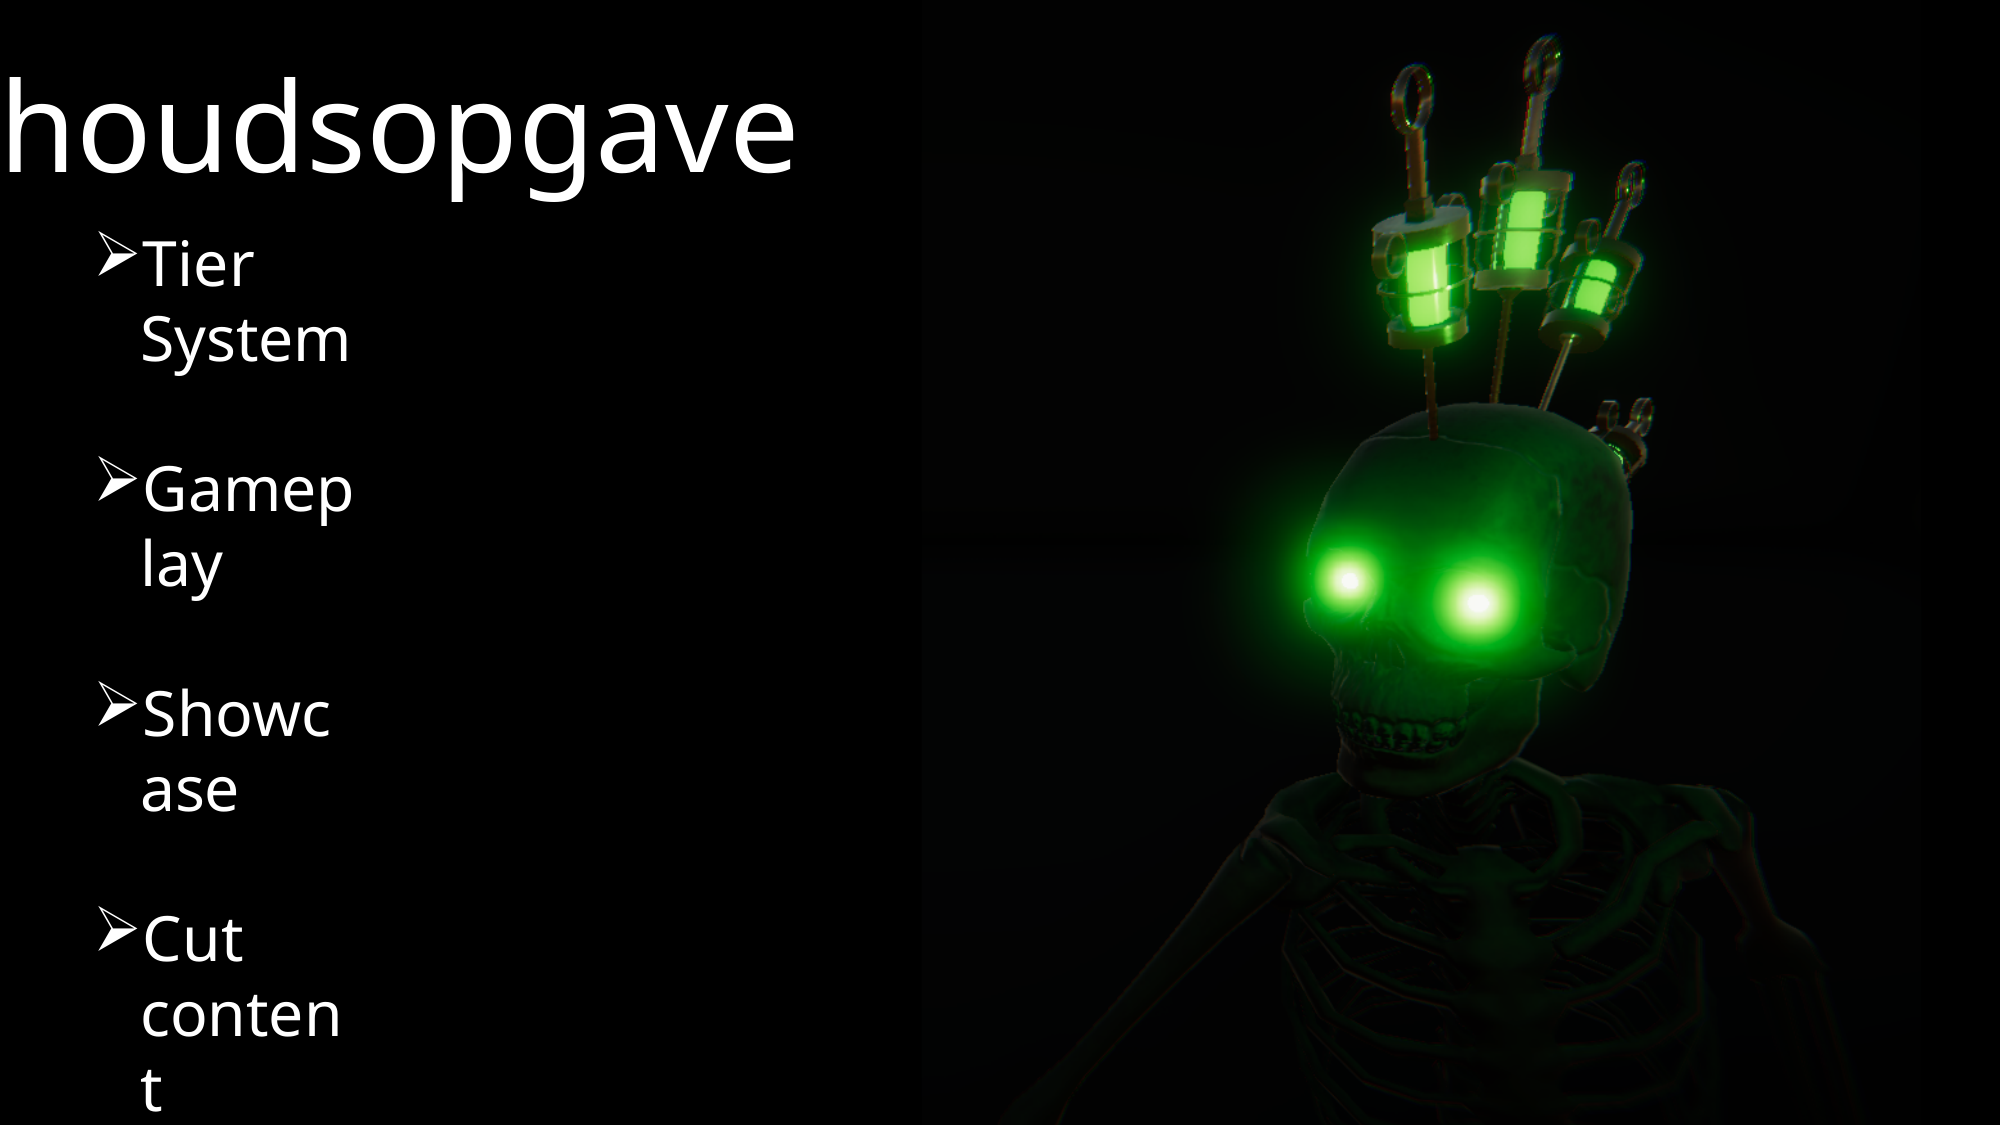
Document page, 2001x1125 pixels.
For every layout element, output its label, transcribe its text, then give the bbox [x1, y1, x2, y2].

text_box Tier System Gameplay Showcase Cut content Reflectie Einde [78, 216, 378, 1125]
picture [921, 0, 1922, 1125]
text_box Inhoudsopgave [0, 40, 816, 206]
